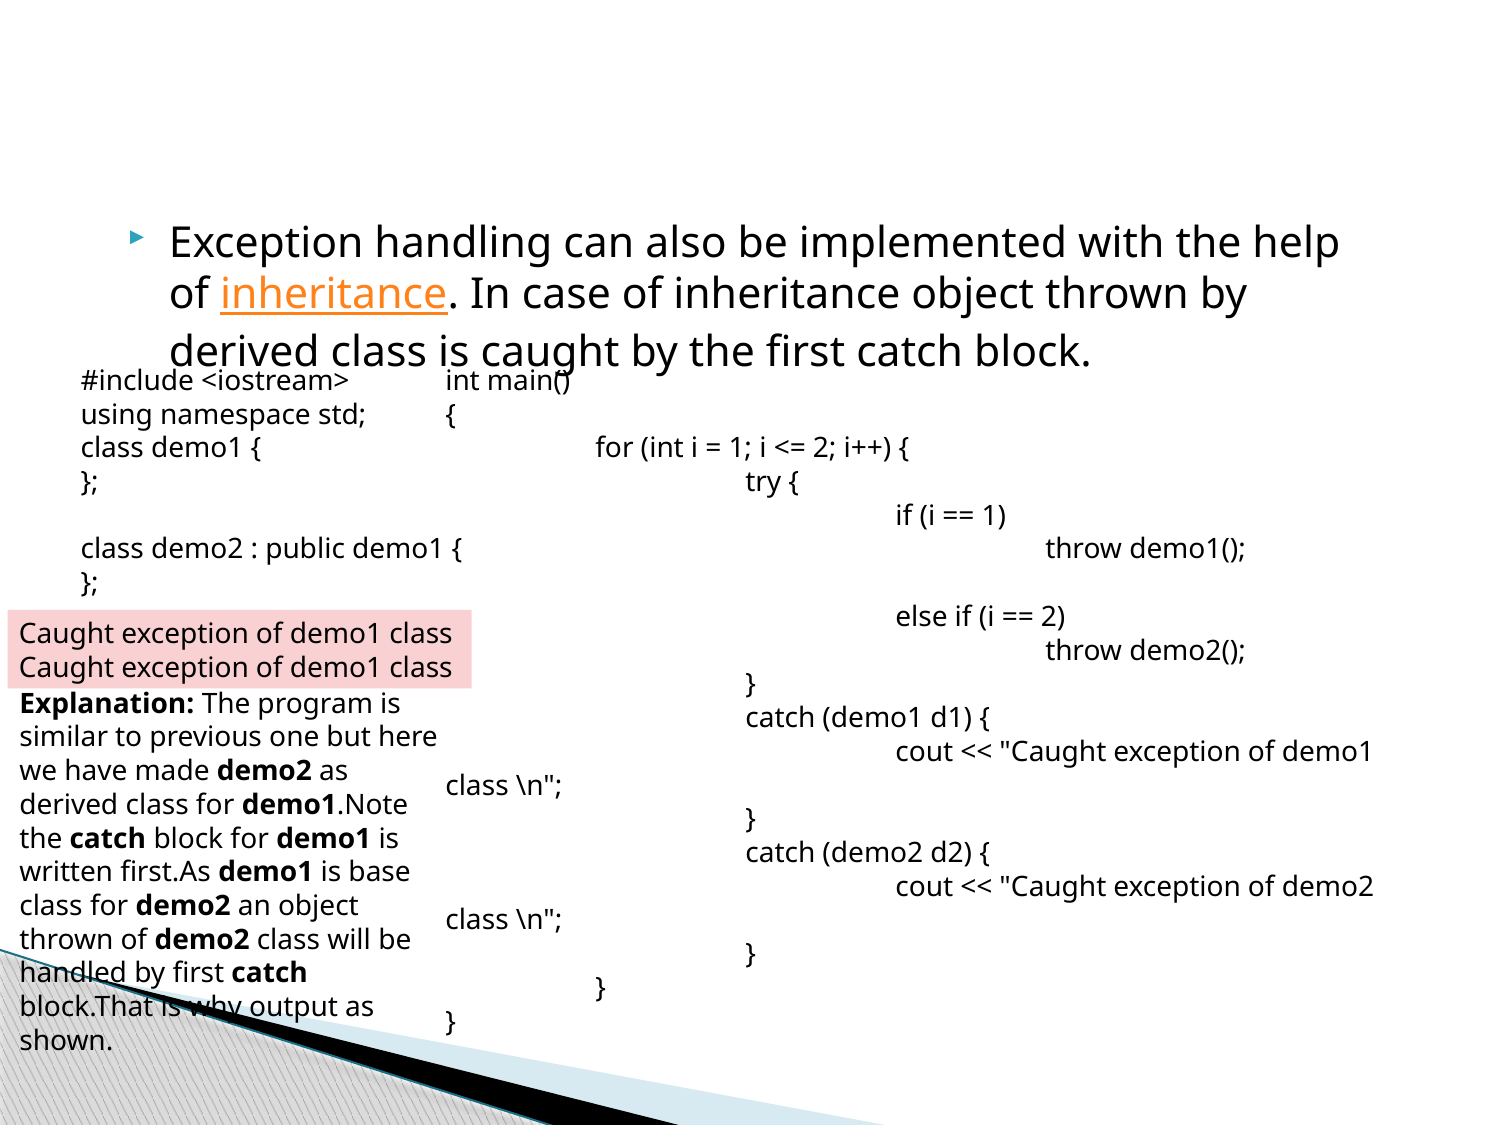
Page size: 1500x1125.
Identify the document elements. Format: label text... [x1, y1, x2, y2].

text_box int main() { for (int i = 1; i <= 2; i++) { try { if (i == 1) throw demo1(); else if (i == 2) throw demo2(); } catch (demo1 d1) { cout << "Caught exception of demo1 class \n"; } catch (demo2 d2) { cout << "Caught exception of demo2 class \n"; } } } [430, 354, 1395, 1044]
text_box Caught exception of demo1 class Caught exception of demo1 class [7, 609, 472, 689]
list Exception handling can also be implemented with the help of inheritance. In case of inheritance object thrown by derived class is caught by the first catch block. [95, 207, 1389, 354]
text_box Explanation: The program is similar to previous one but here we have made demo2 as derived class for demo1.Note the catch block for demo1 is written first.As demo1 is base class for demo2 an object thrown of demo2 class will be handled by first catch block.That is why output as shown. [4, 677, 455, 1098]
text_box #include <iostream> using namespace std; class demo1 { }; class demo2 : public demo1 { }; [65, 354, 430, 609]
